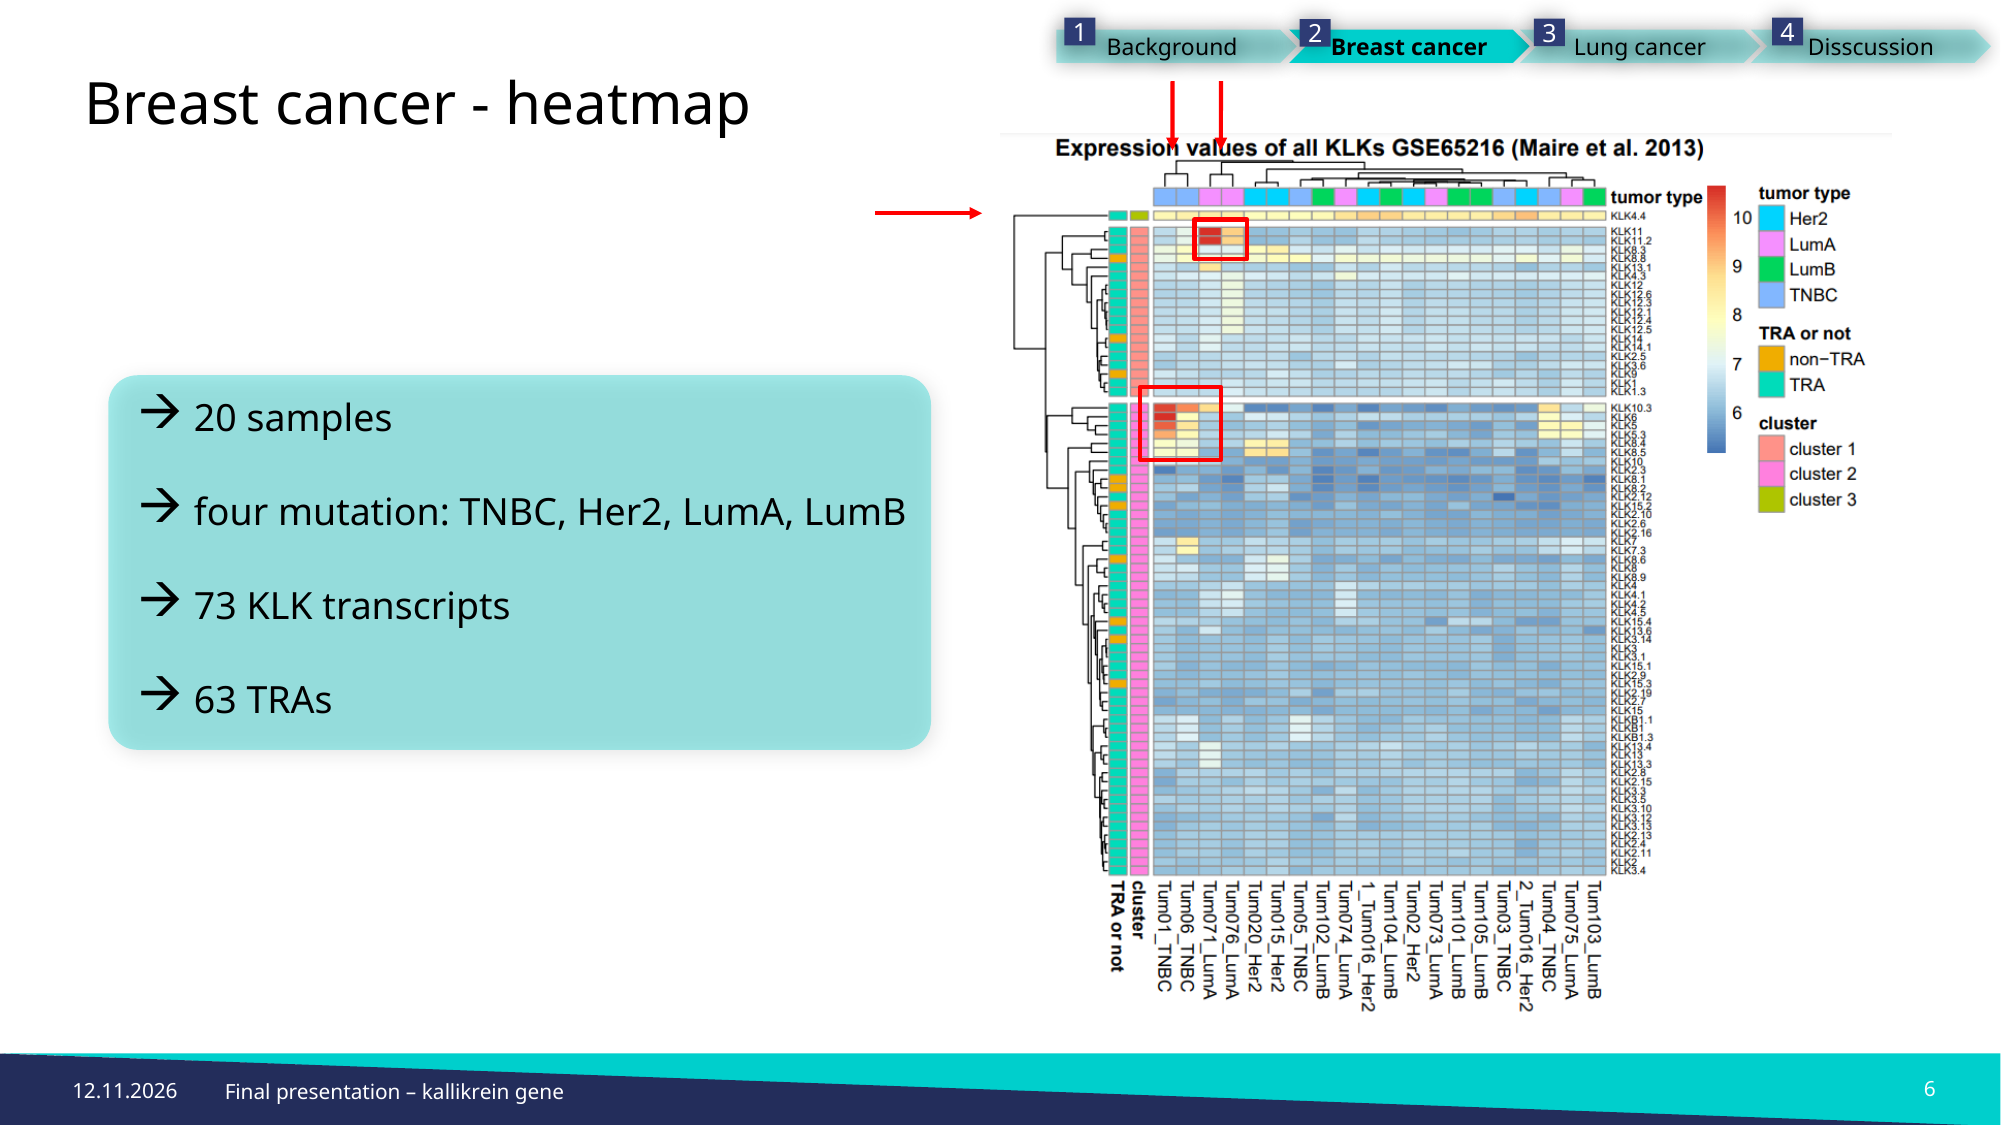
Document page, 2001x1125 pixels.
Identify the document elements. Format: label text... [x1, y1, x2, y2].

text_box 20 samples four mutation: TNBC, Her2, LumA, LumB 73 KLK transcripts 63 TRAs [122, 386, 945, 787]
text_box 6 [1900, 1068, 1959, 1125]
title Breast cancer - heatmap [69, 56, 1931, 146]
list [999, 133, 1893, 1026]
text_box [108, 375, 925, 746]
text_box [62, 55, 1045, 145]
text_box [1056, 17, 1992, 64]
text_box Final presentation – kallikrein gene [210, 1071, 748, 1121]
text_box 21.07.21 [57, 1069, 211, 1112]
